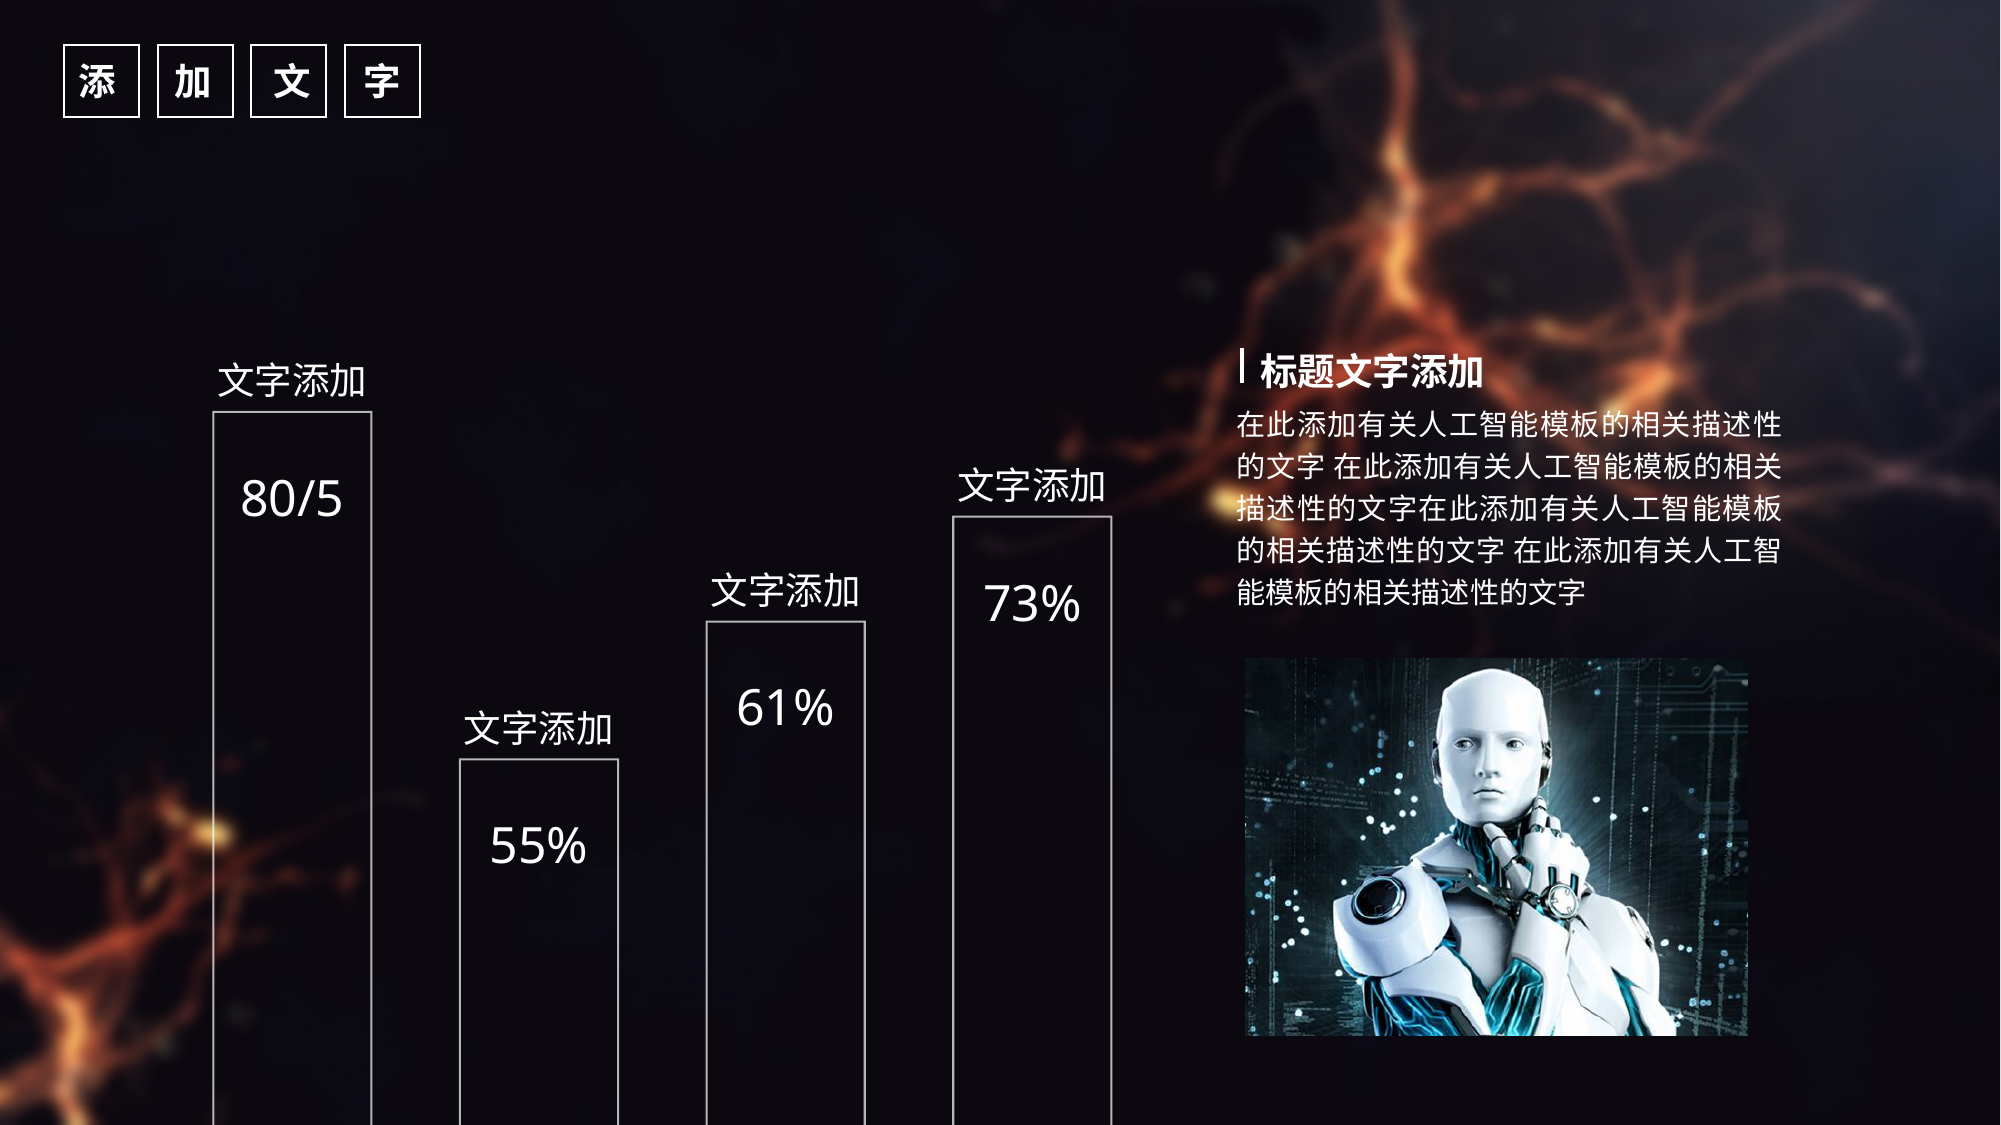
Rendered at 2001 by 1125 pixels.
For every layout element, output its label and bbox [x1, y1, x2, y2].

text_box [1221, 331, 1798, 620]
text_box [688, 550, 884, 1125]
text_box [441, 688, 637, 1125]
text_box [934, 445, 1130, 1125]
picture [0, 0, 2001, 1125]
text_box [194, 340, 390, 1125]
